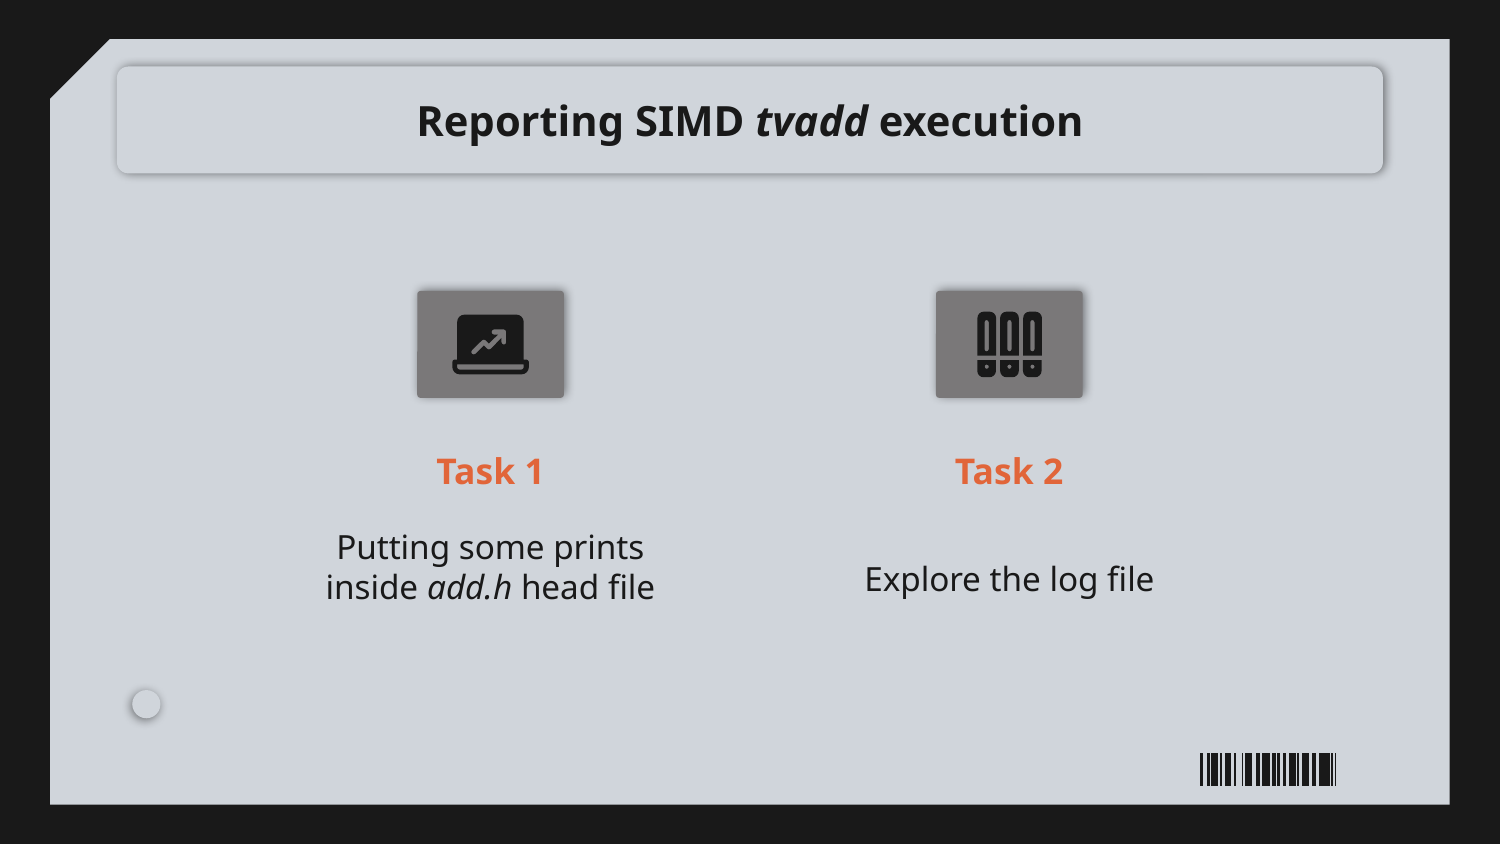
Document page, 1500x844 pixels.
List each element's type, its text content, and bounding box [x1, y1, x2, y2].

text_box [417, 290, 564, 398]
text_box [452, 314, 529, 375]
title Task 2 [795, 436, 1224, 504]
text_box [935, 290, 1083, 398]
subtitle Putting some prints inside add.h head file [276, 491, 705, 641]
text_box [977, 311, 1043, 378]
title Reporting SIMD tvadd execution [118, 72, 1382, 167]
subtitle Explore the log file [795, 504, 1224, 653]
title Task 1 [276, 436, 705, 491]
